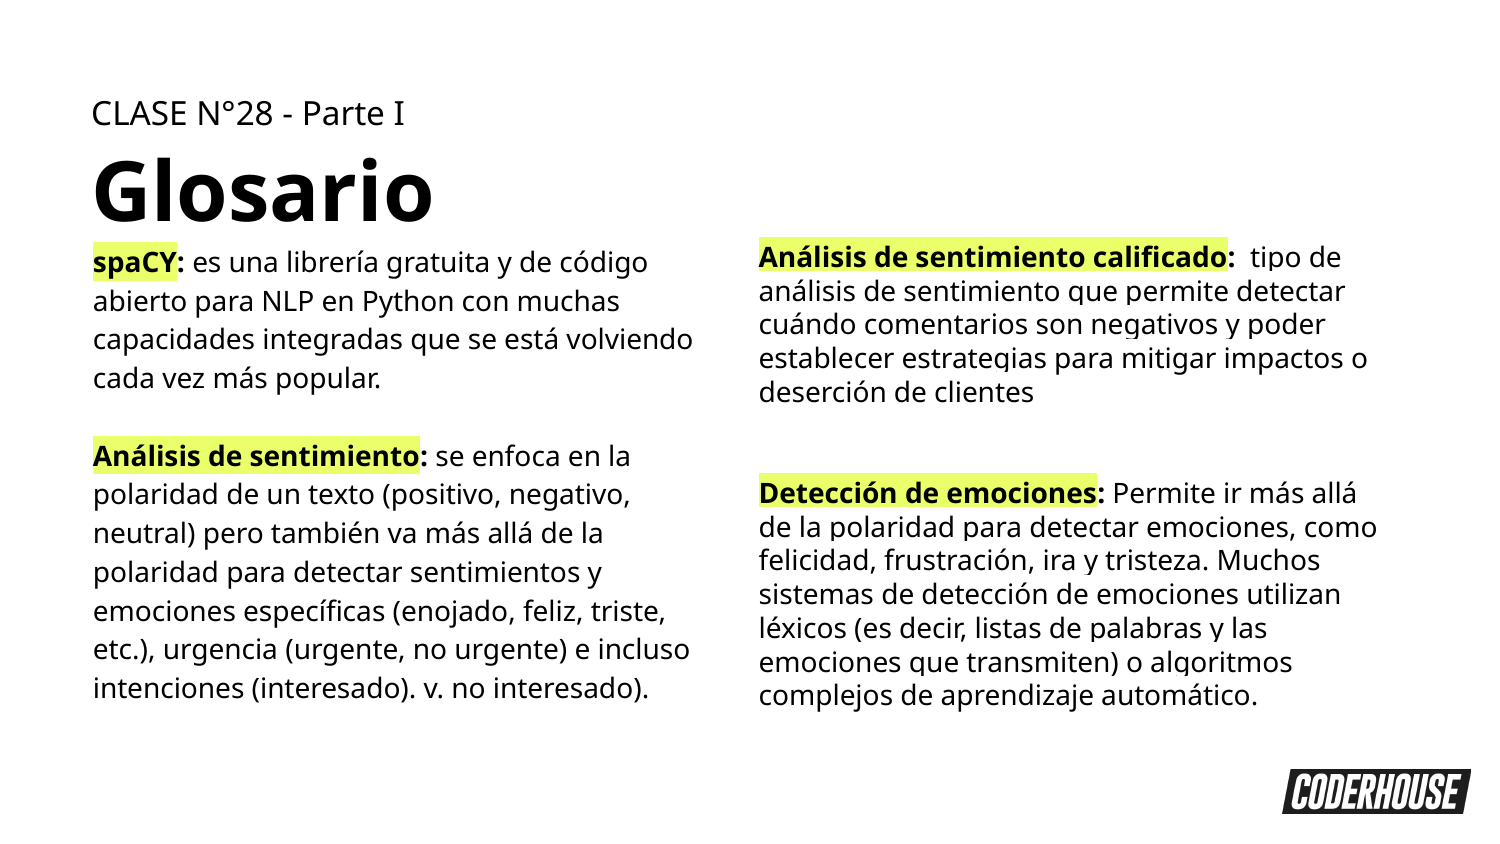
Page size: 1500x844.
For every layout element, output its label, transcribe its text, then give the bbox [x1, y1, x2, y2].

text_box Análisis de sentimiento calificado: tipo de análisis de sentimiento que permite detectar cuándo comentarios son negativos y poder establecer estrategias para mitigar impactos o deserción de clientes Detección de emociones: Permite ir más allá de la polaridad para detectar emociones, como felicidad, frustración, ira y tristeza. Muchos sistemas de detección de emociones utilizan léxicos (es decir, listas de palabras y las emociones que transmiten) o algoritmos complejos de aprendizaje automático. [743, 224, 1394, 727]
picture [1281, 769, 1471, 814]
text_box CLASE N°28 - Parte I [76, 76, 481, 134]
text_box spaCY: es una librería gratuita y de código abierto para NLP en Python con muchas capacidades integradas que se está volviendo cada vez más popular. Análisis de sentimiento: se enfoca en la polaridad de un texto (positivo, negativo, neutral) pero también va más allá de la polaridad para detectar sentimientos y emociones específicas (enojado, feliz, triste, etc.), urgencia (urgente, no urgente) e incluso intenciones (interesado). v. no interesado). [77, 224, 717, 720]
text_box Glosario [76, 134, 1412, 255]
